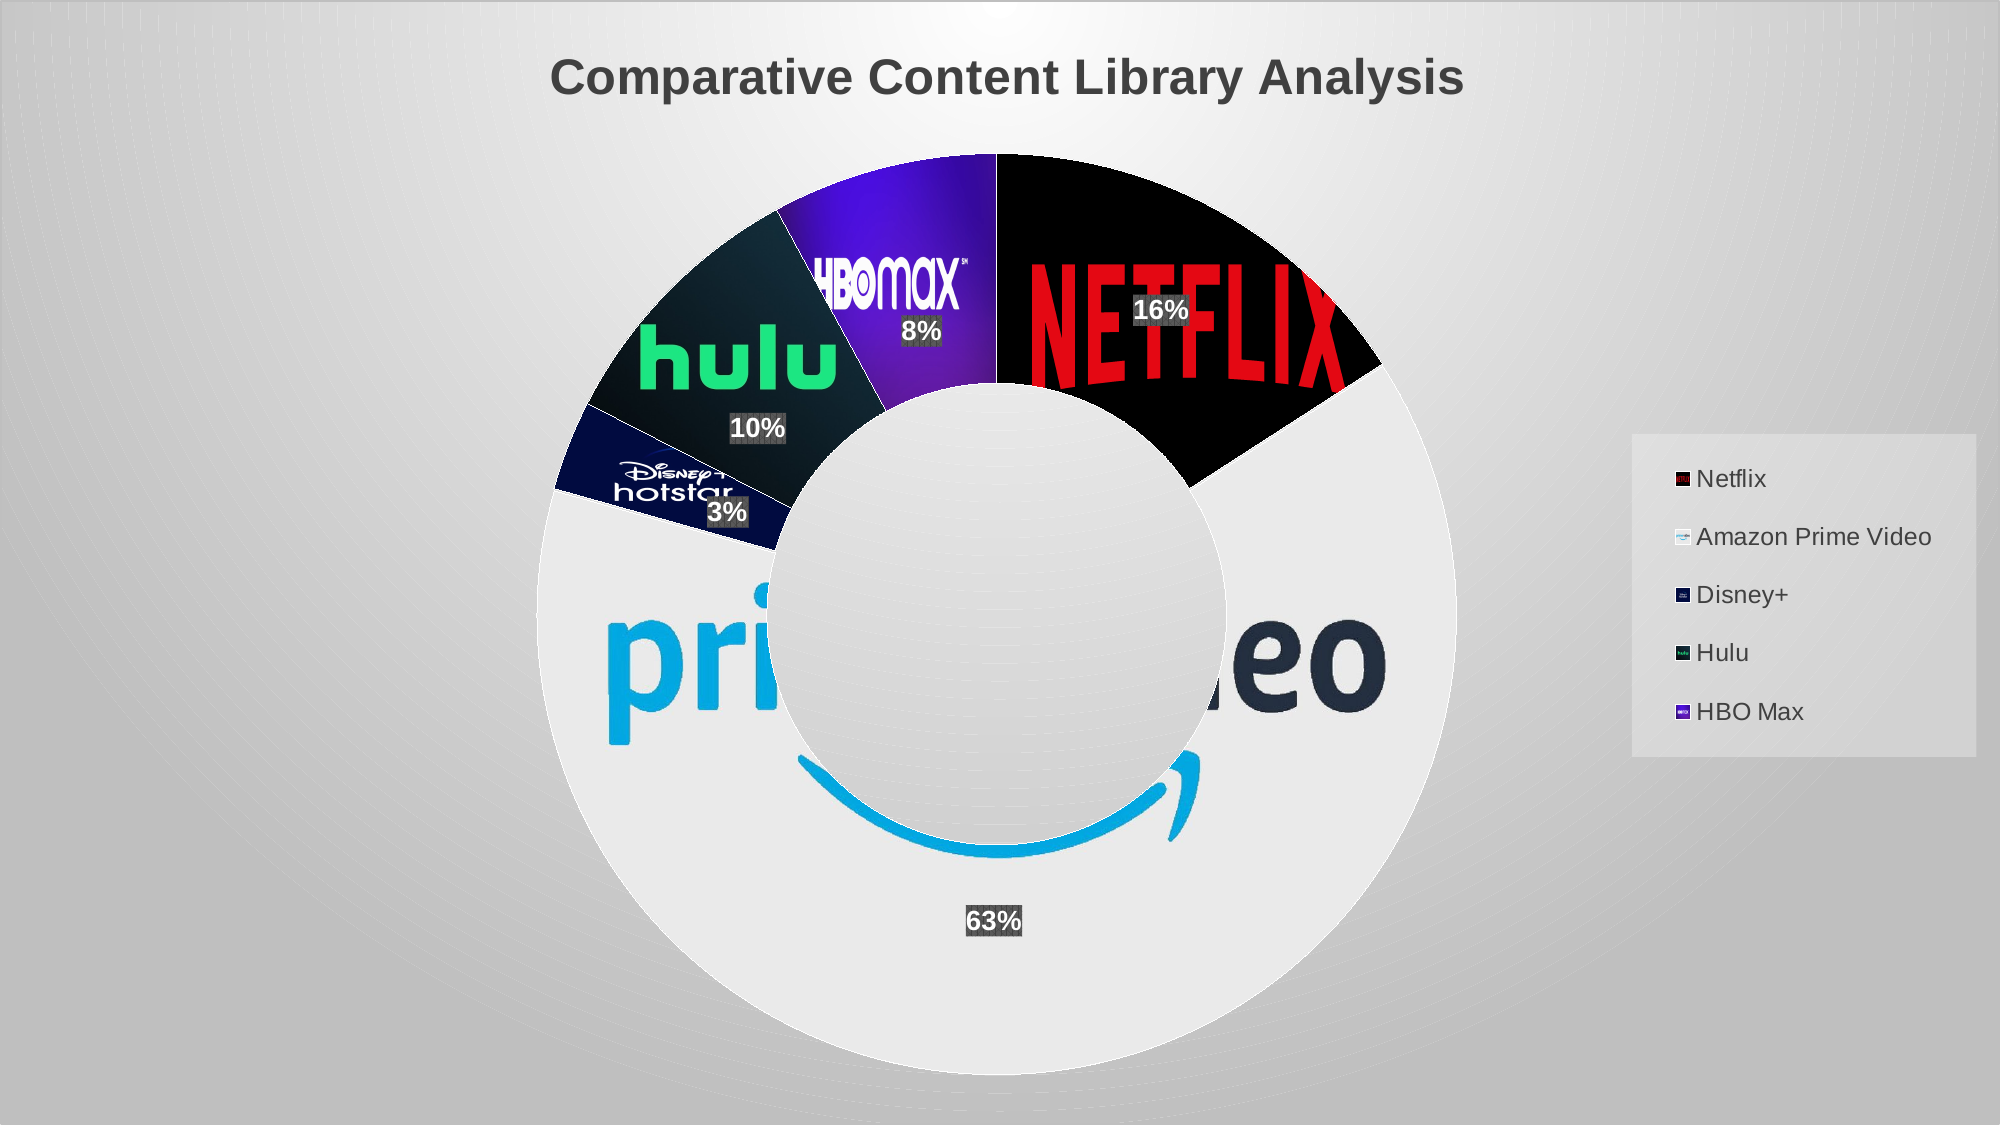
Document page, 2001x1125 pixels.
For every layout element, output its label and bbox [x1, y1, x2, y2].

chart [0, 0, 2000, 1125]
